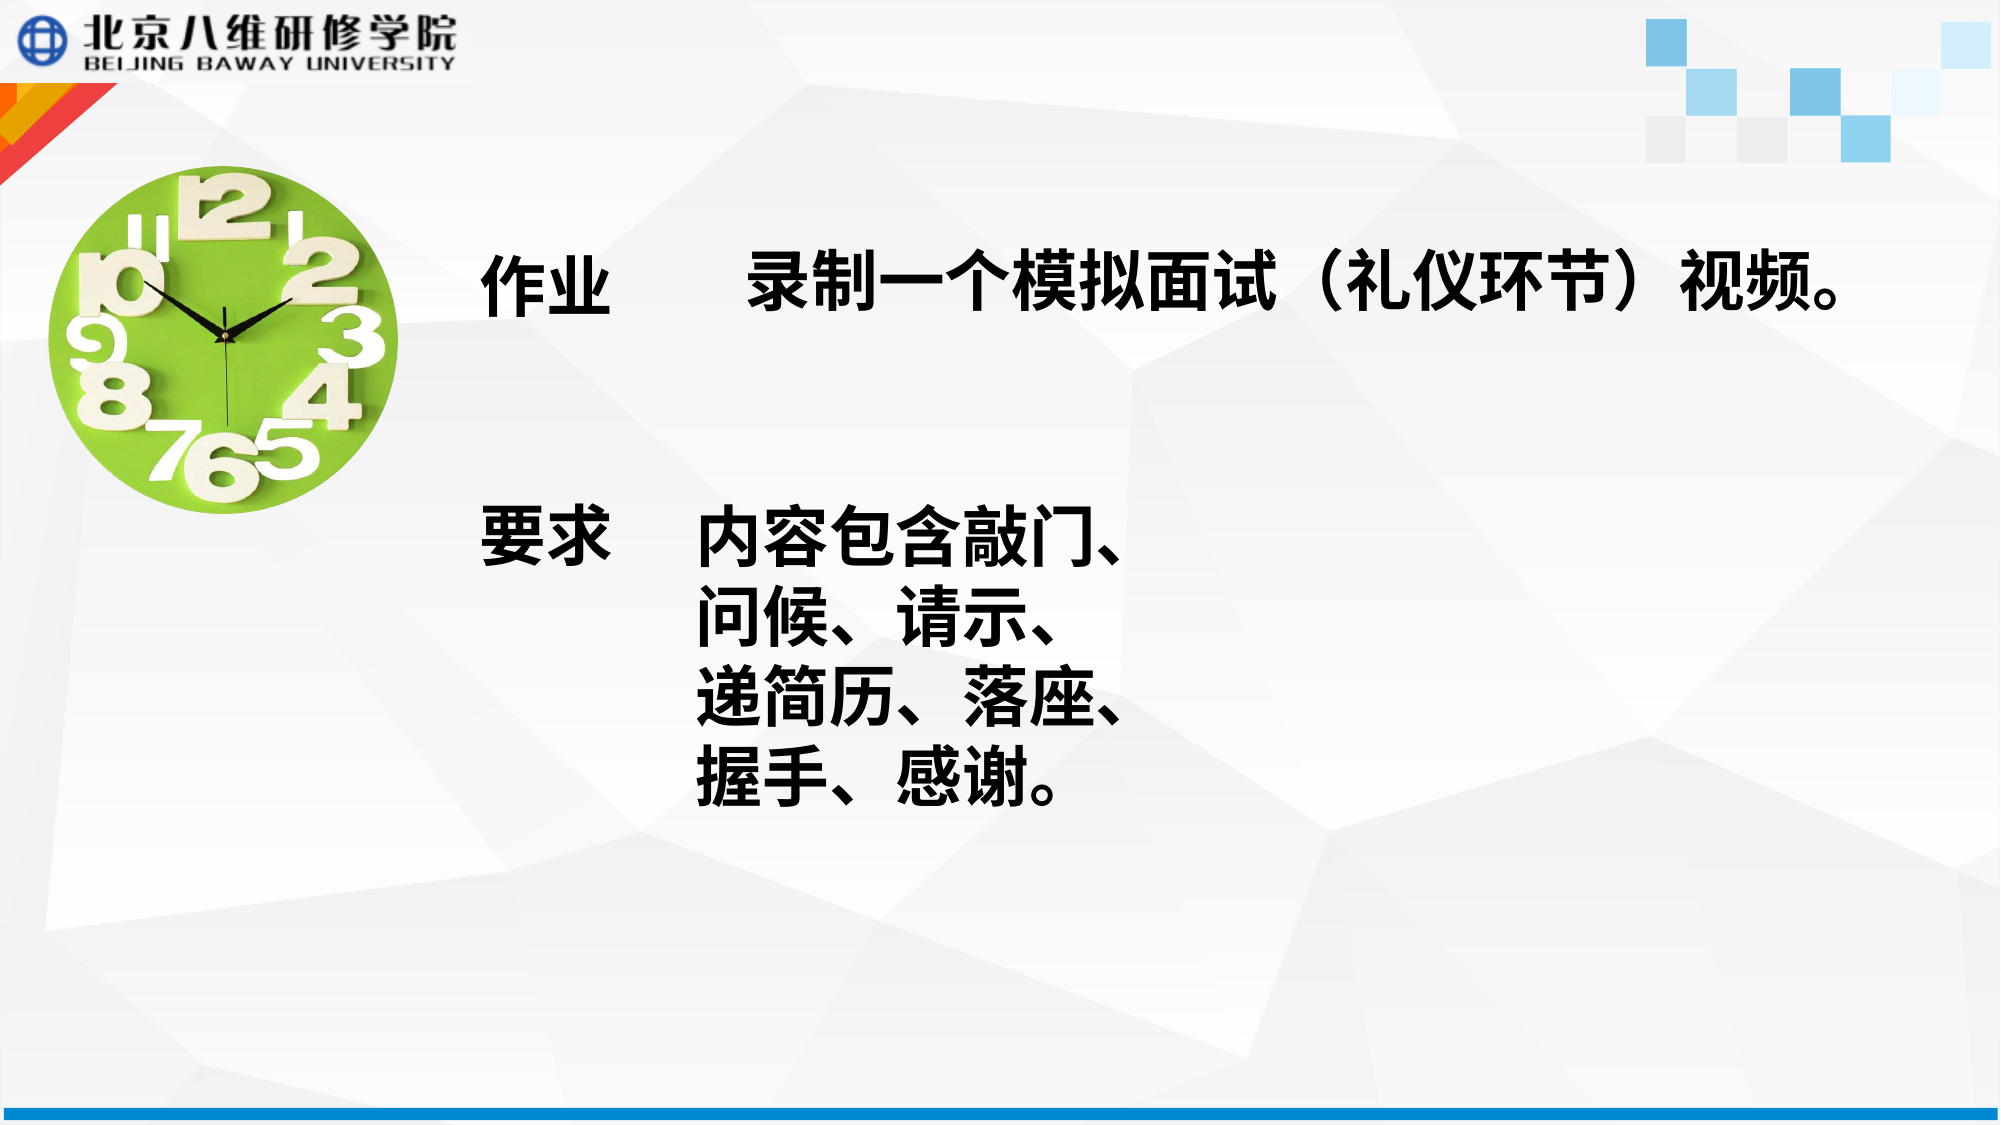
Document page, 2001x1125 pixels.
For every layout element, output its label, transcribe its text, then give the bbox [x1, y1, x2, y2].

text_box 要求 [427, 485, 666, 581]
text_box 录制一个模拟面试（礼仪环节）视频。 [680, 231, 1846, 327]
picture [0, 0, 2001, 1125]
text_box 作业 [427, 237, 666, 333]
text_box 内容包含敲门、问候、请示、递简历、落座、握手、感谢。 [680, 327, 1137, 822]
